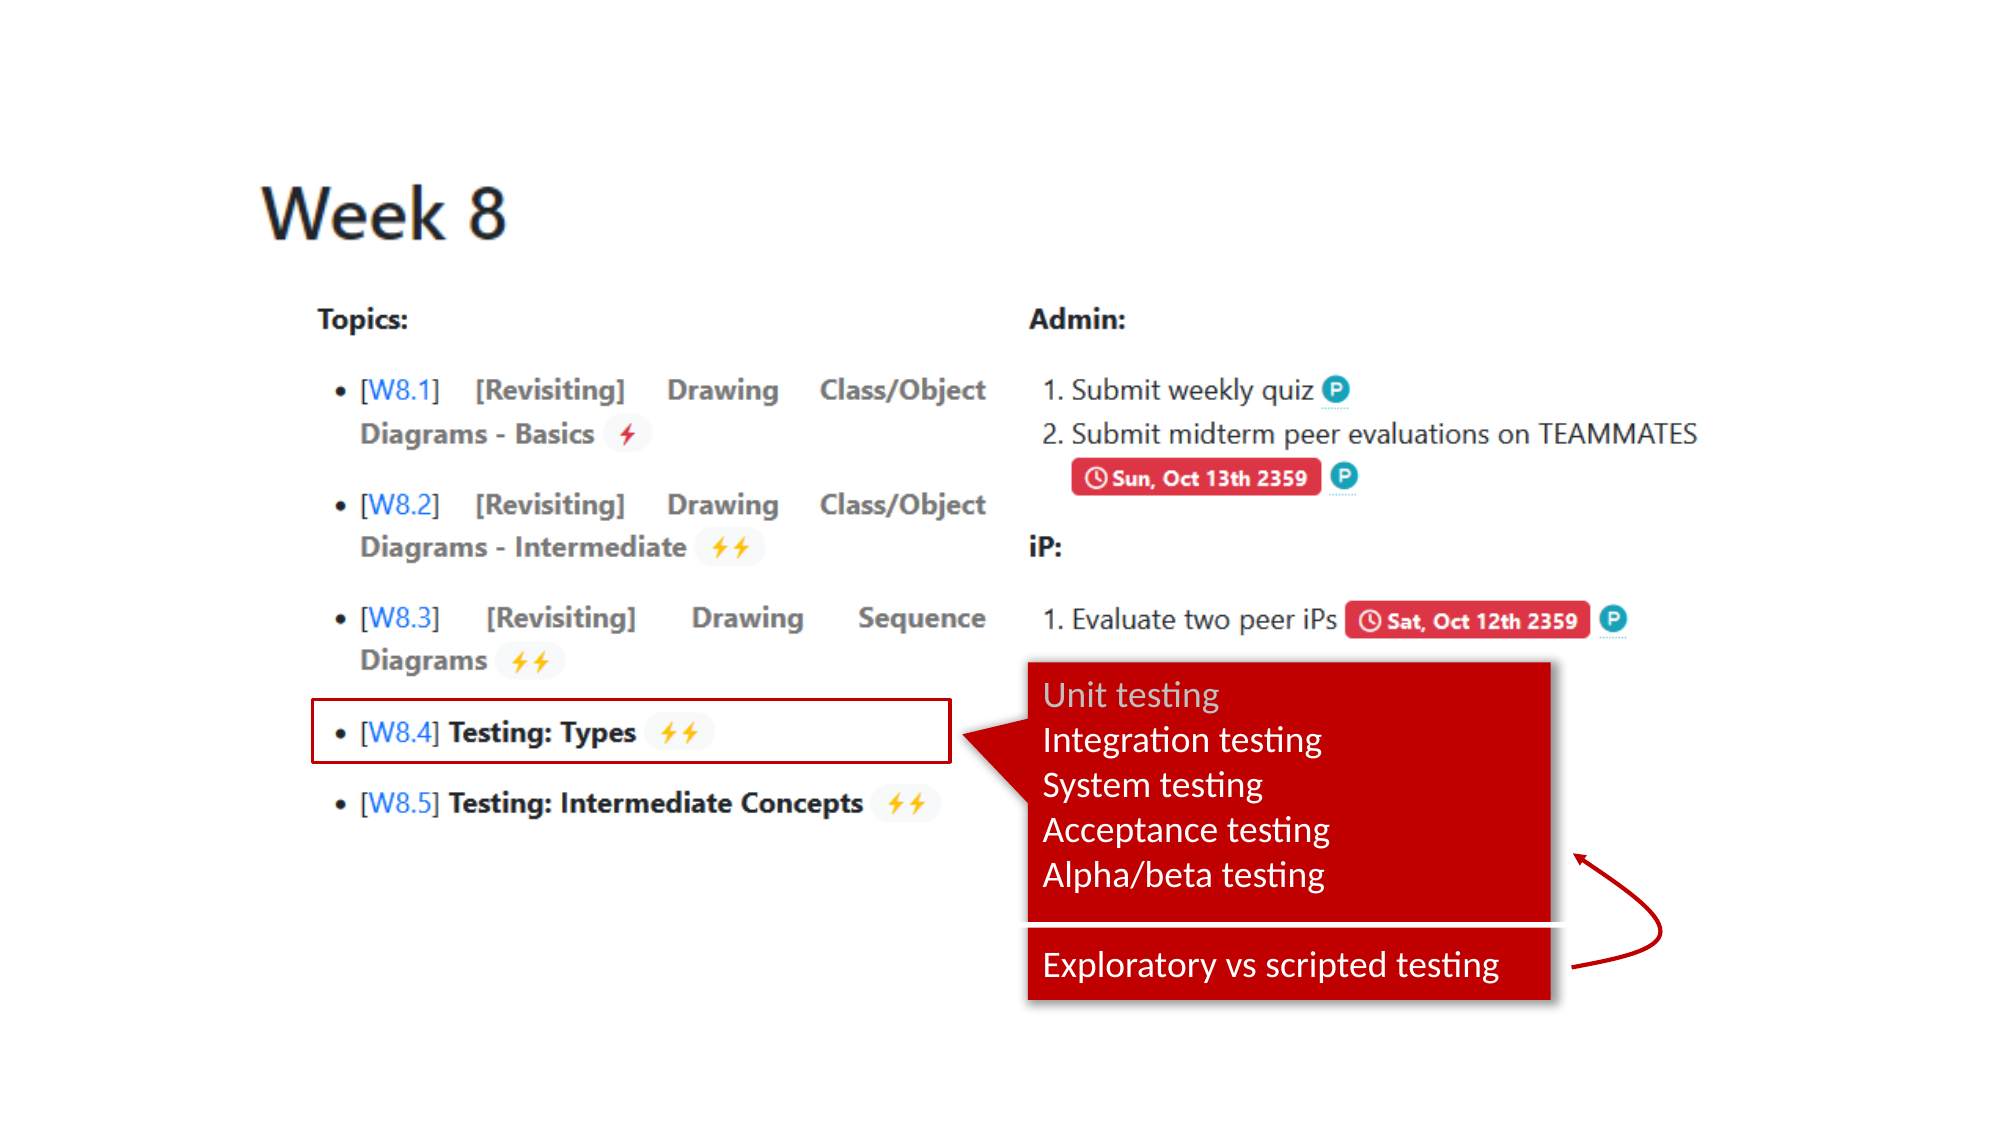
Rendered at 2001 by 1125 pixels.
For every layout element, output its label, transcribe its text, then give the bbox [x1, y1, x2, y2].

text_box [1571, 853, 1663, 970]
text_box [1026, 648, 1865, 1027]
text_box [999, 920, 1572, 930]
text_box Unit testing Integration testing System testing Acceptance testing Alpha/beta testing Exploratory vs scripted testing [1025, 930, 1553, 1003]
text_box Unit testing Integration testing System testing Acceptance testing Alpha/beta testing Exploratory vs scripted testing [960, 660, 1553, 920]
picture [275, 279, 1743, 945]
picture [224, 162, 1776, 276]
text_box [310, 698, 952, 764]
